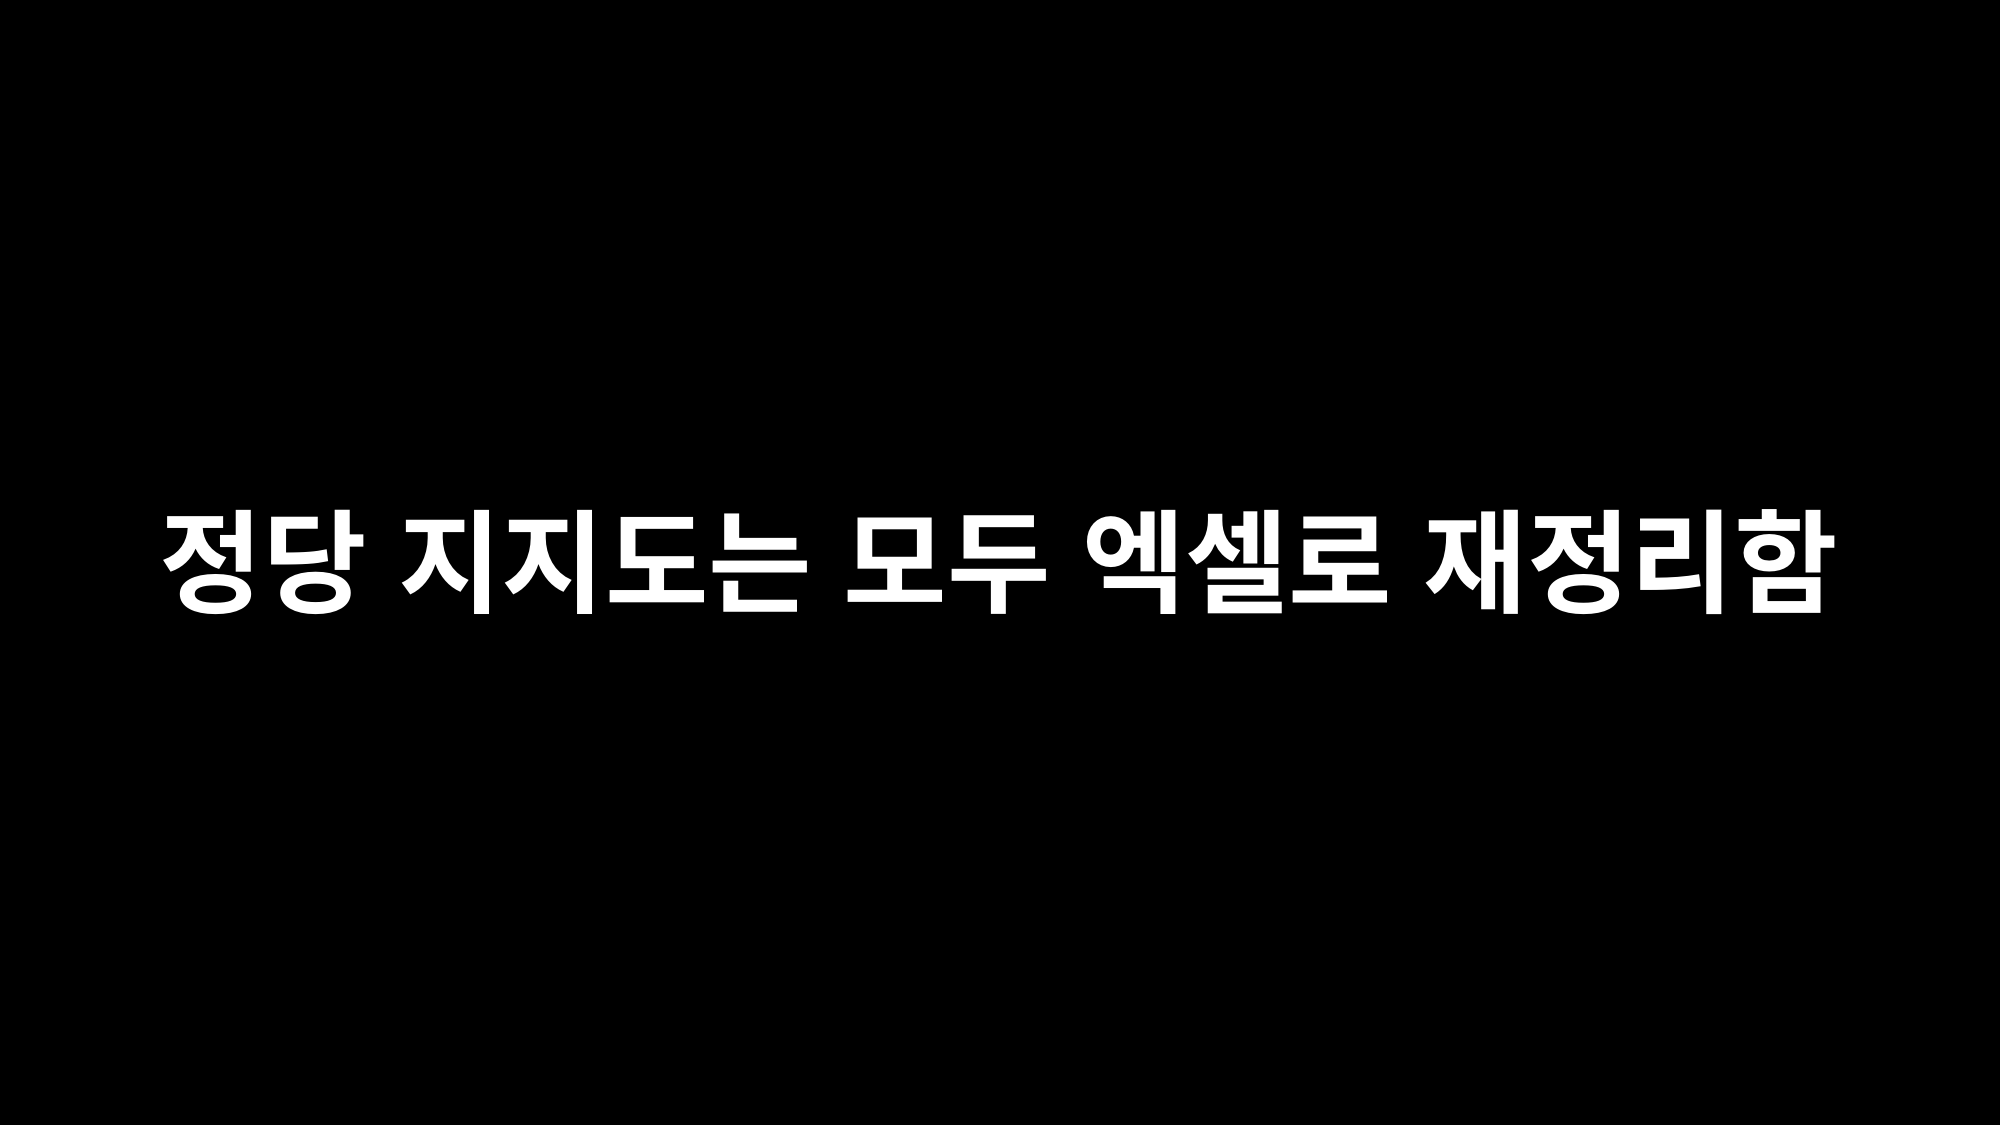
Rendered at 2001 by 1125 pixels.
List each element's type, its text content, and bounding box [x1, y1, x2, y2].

text_box 정당 지지도는 모두 엑셀로 재정리함 [144, 484, 1854, 635]
